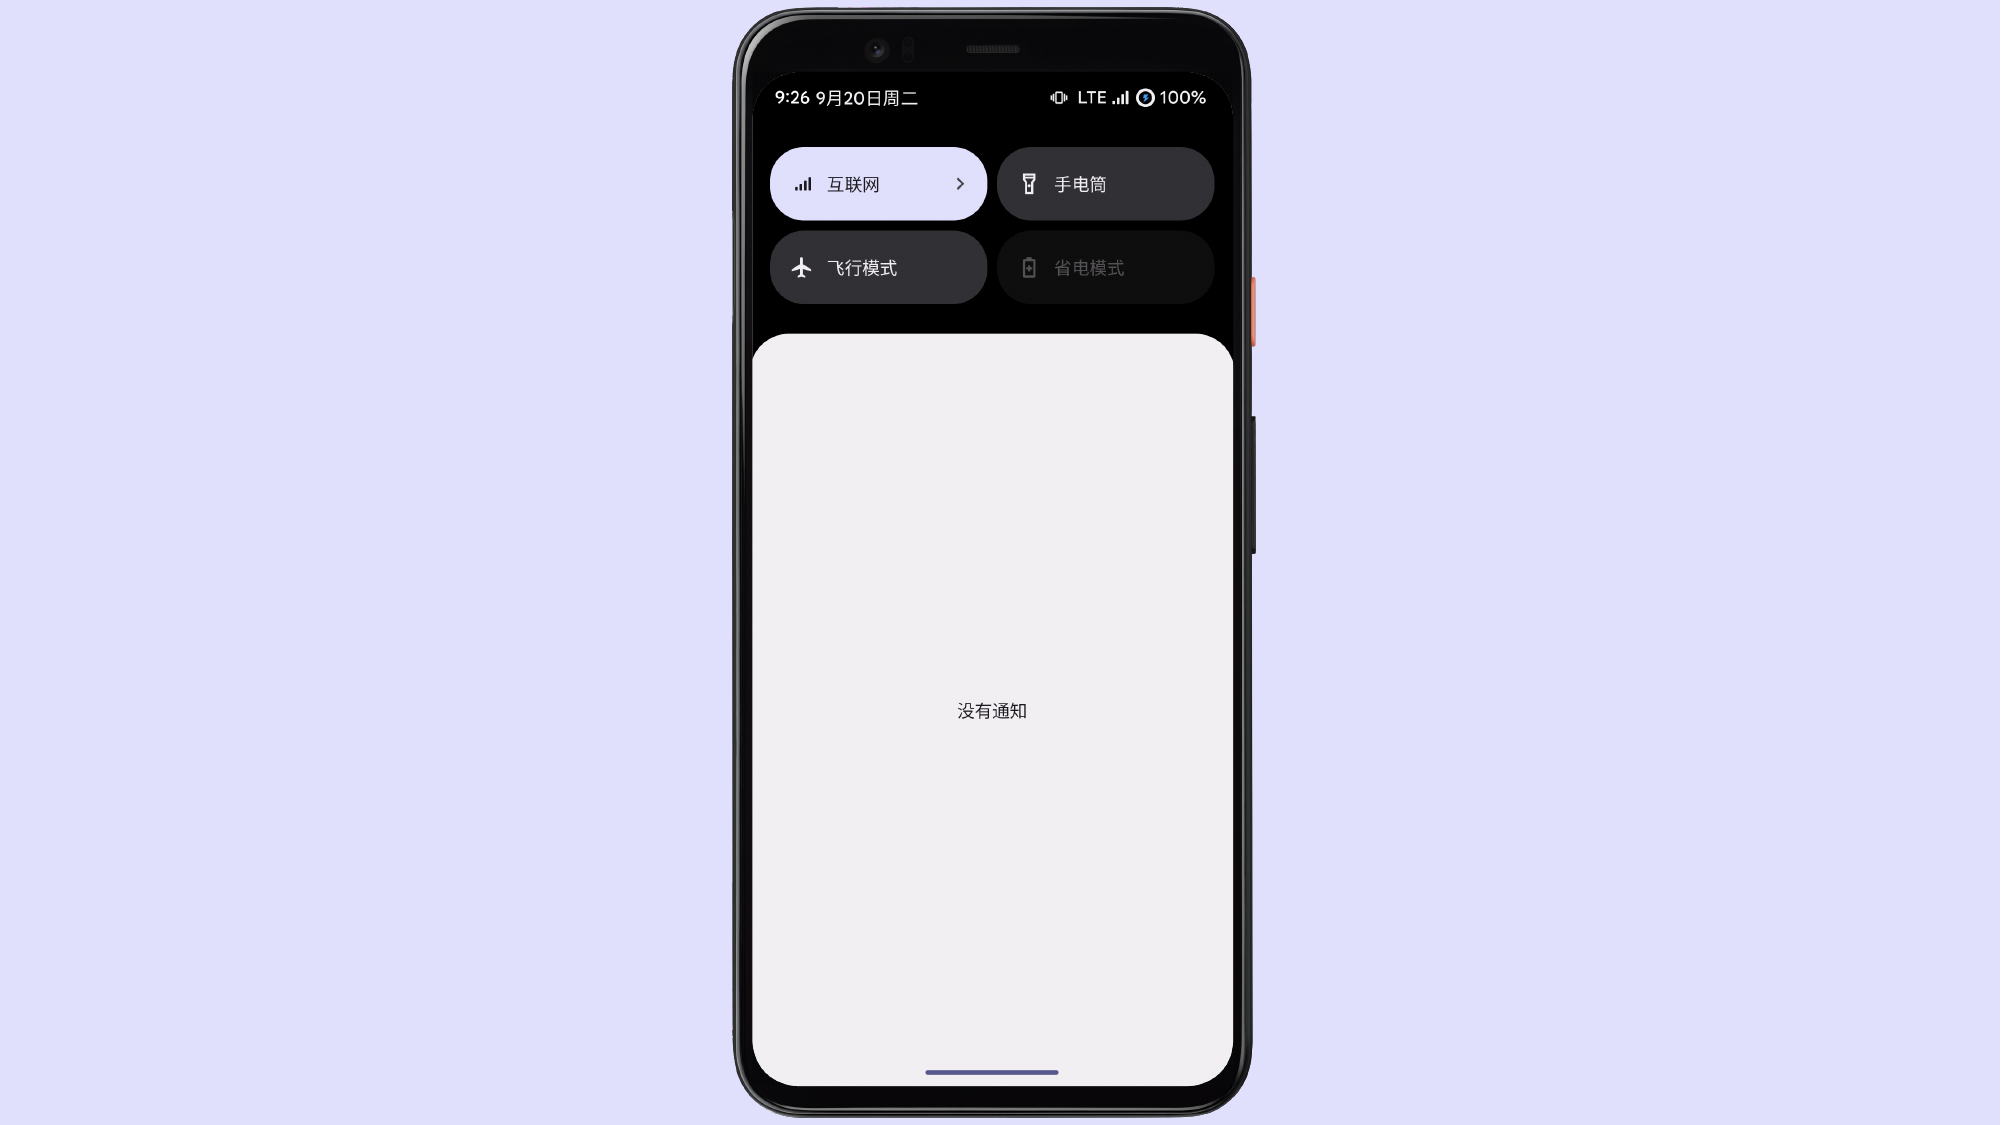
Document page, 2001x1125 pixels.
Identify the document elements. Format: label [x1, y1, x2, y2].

picture [732, 7, 1256, 1118]
